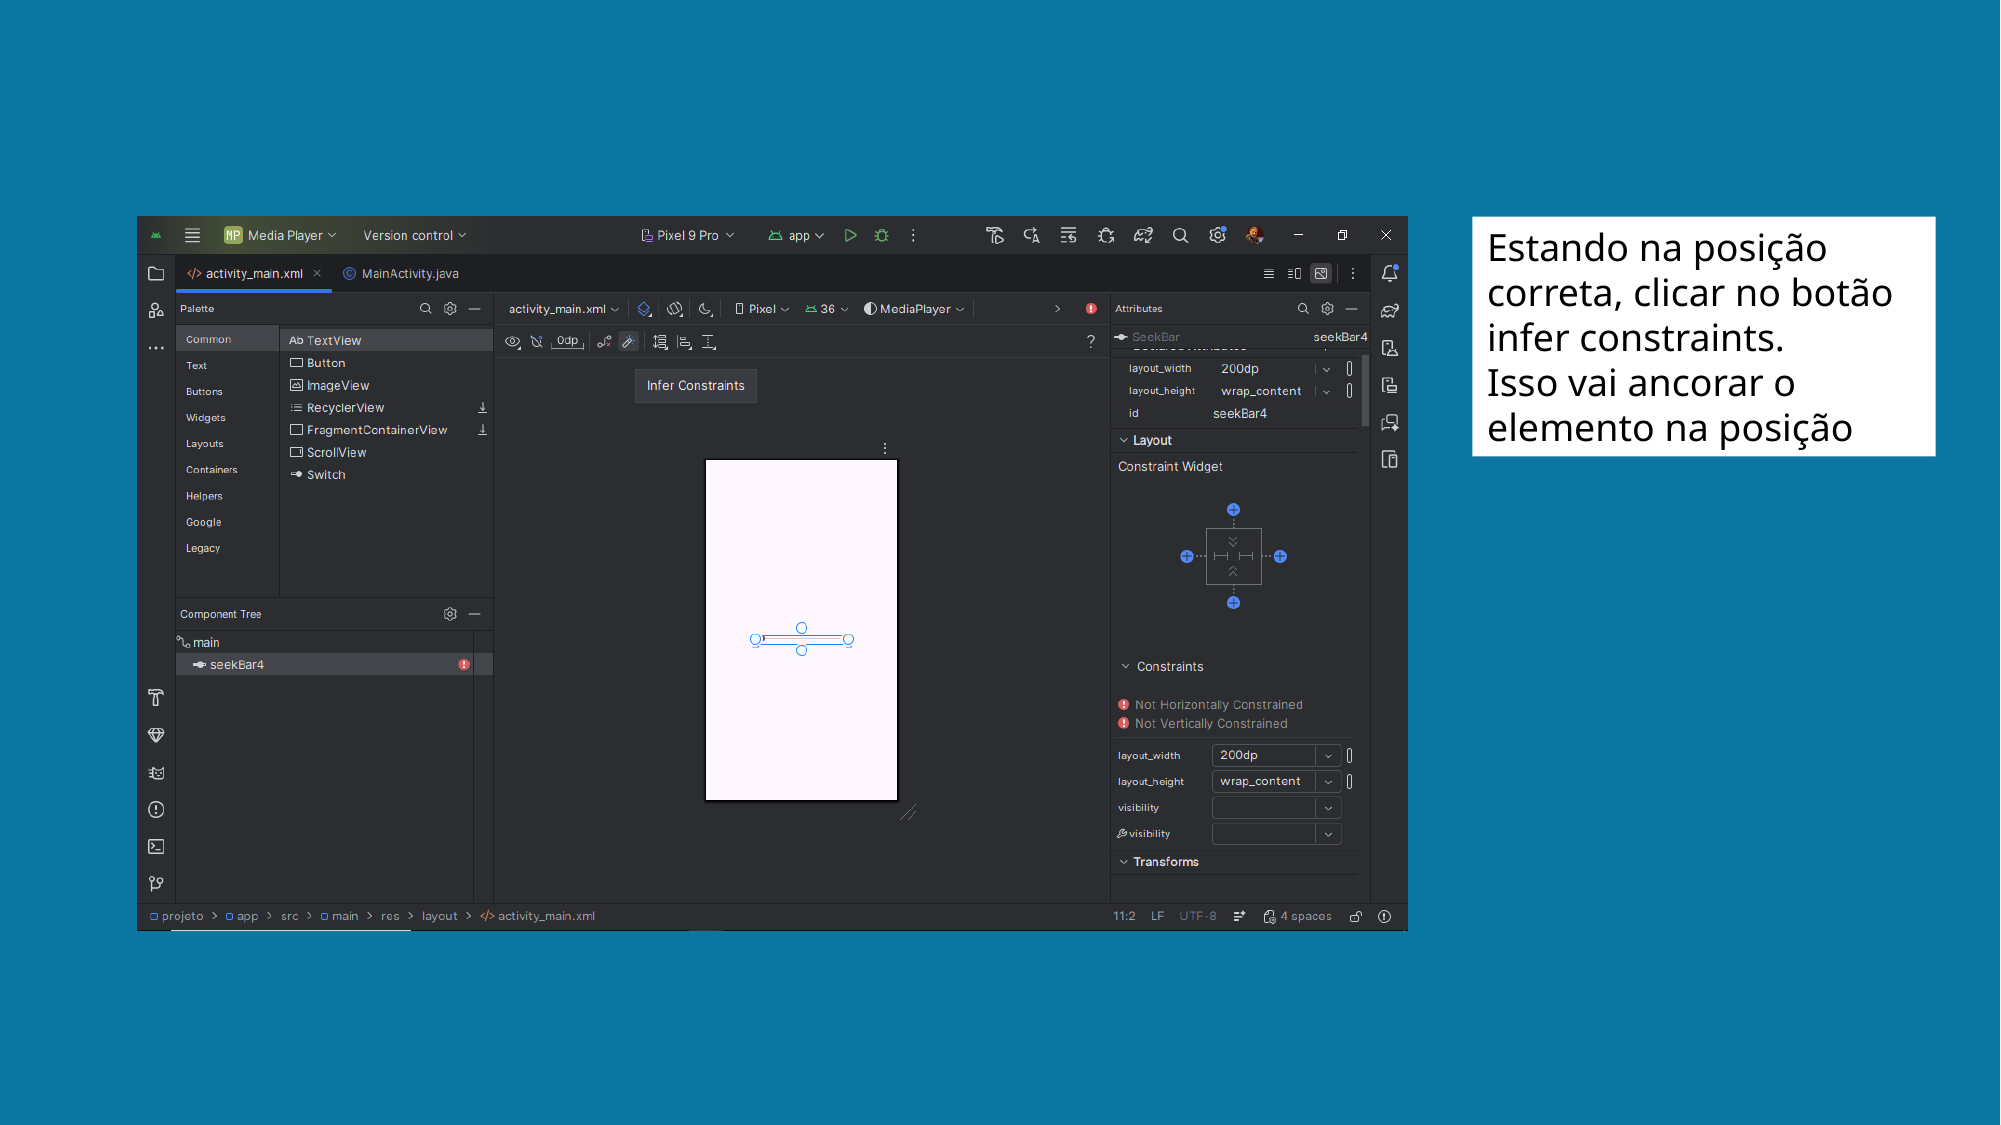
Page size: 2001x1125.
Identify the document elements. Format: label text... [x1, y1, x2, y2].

text_box Estando na posição correta, clicar no botão infer constraints. Isso vai ancorar o elemento na posição [1472, 216, 1936, 457]
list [136, 216, 1408, 931]
